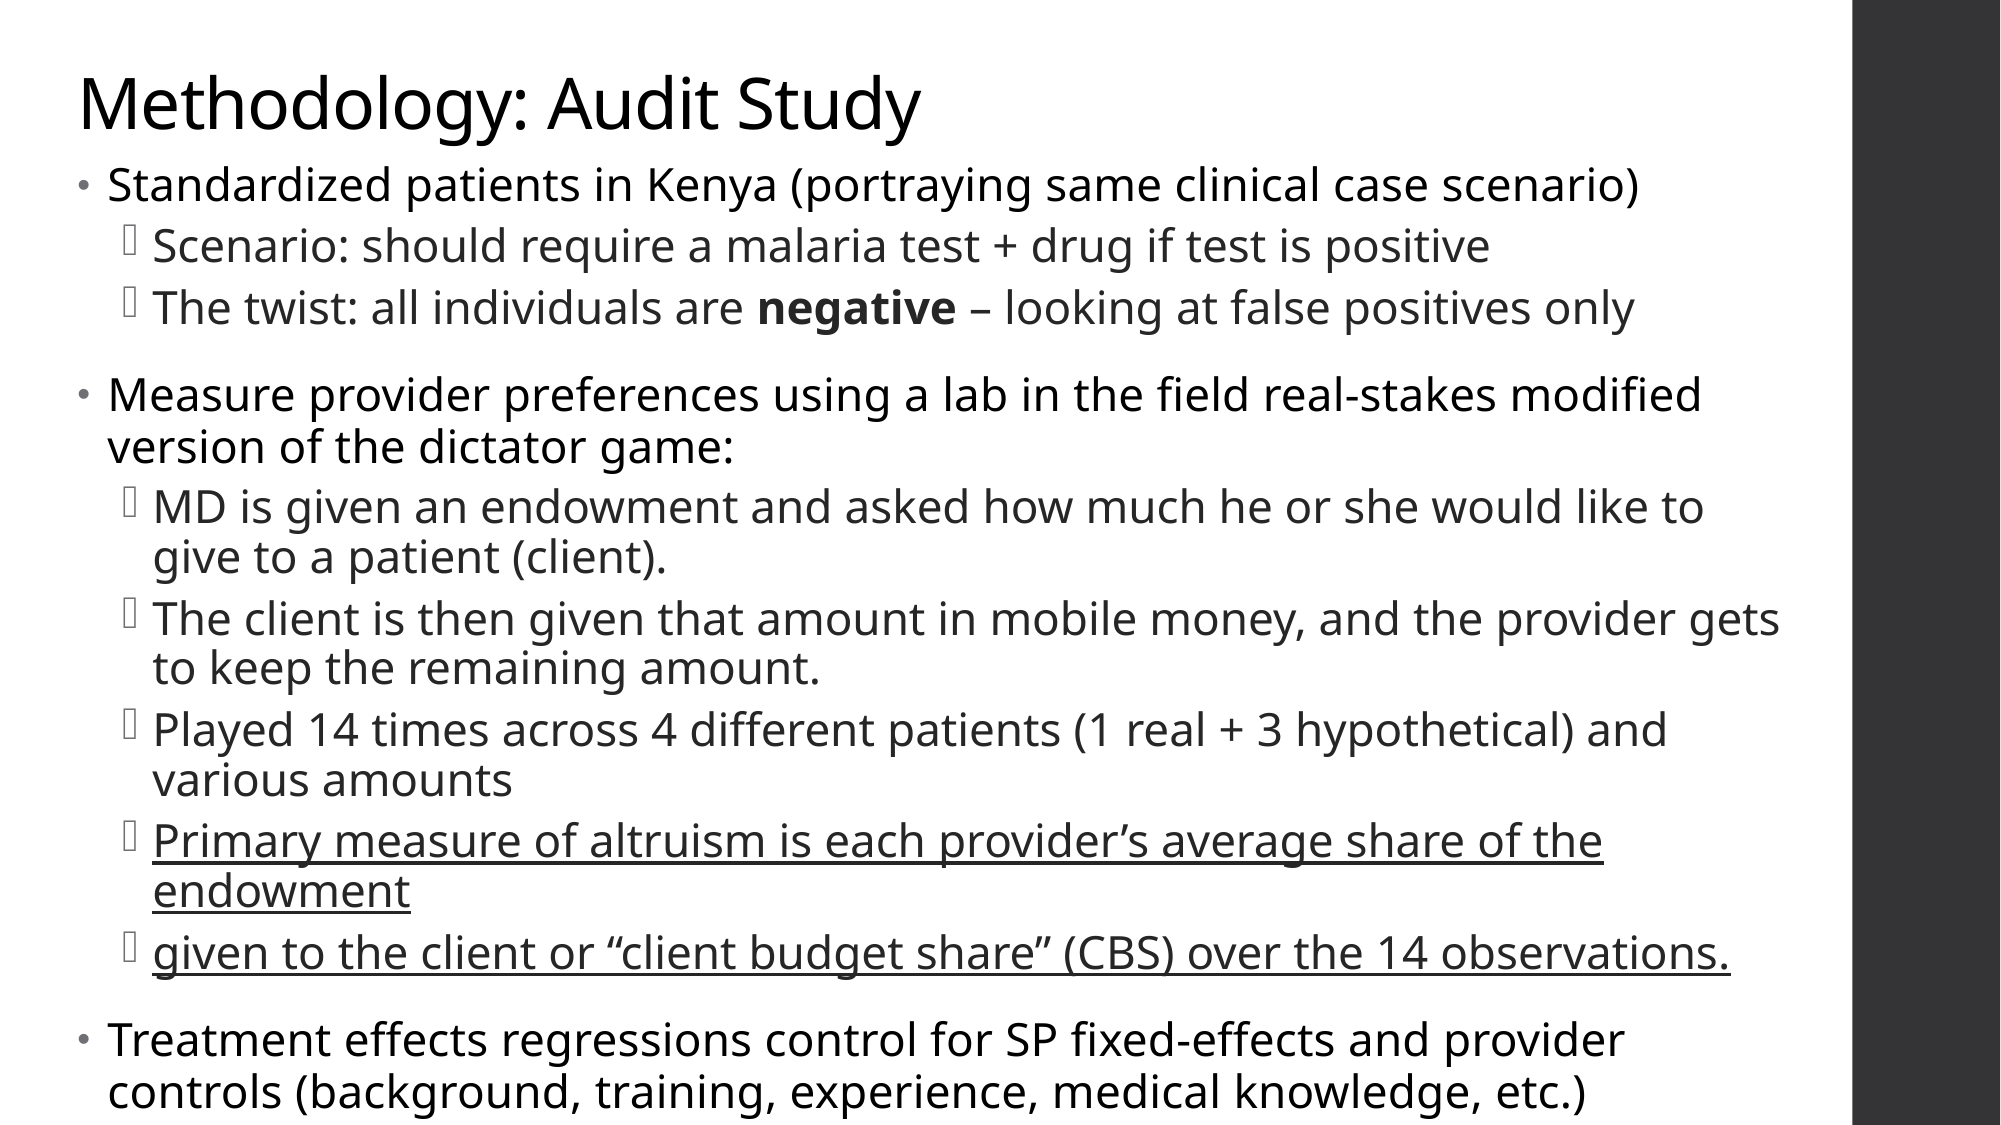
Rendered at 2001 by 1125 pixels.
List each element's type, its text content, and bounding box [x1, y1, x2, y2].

title Methodology: Audit Study [62, 60, 1797, 152]
text_box [143, 152, 1857, 506]
list Standardized patients in Kenya (portraying same clinical case scenario) Scenario: should require a malaria test + drug if test is positive The twist: all individuals are negative – looking at false positives only Measure provider preferences using a lab in the field real-stakes modified version of the dictator game: MD is given an endowment and asked how much he or she would like to give to a patient (client). The client is then given that amount in mobile money, and the provider gets to keep the remaining amount. Played 14 times across 4 different patients (1 real + 3 hypothetical) and various amounts Primary measure of altruism is each provider’s average share of the endowment given to the client or “client budget share” (CBS) over the 14 observations. Treatment effects regressions control for SP fixed-effects and provider controls (background, training, experience, medical knowledge, etc.) [62, 152, 1797, 1014]
